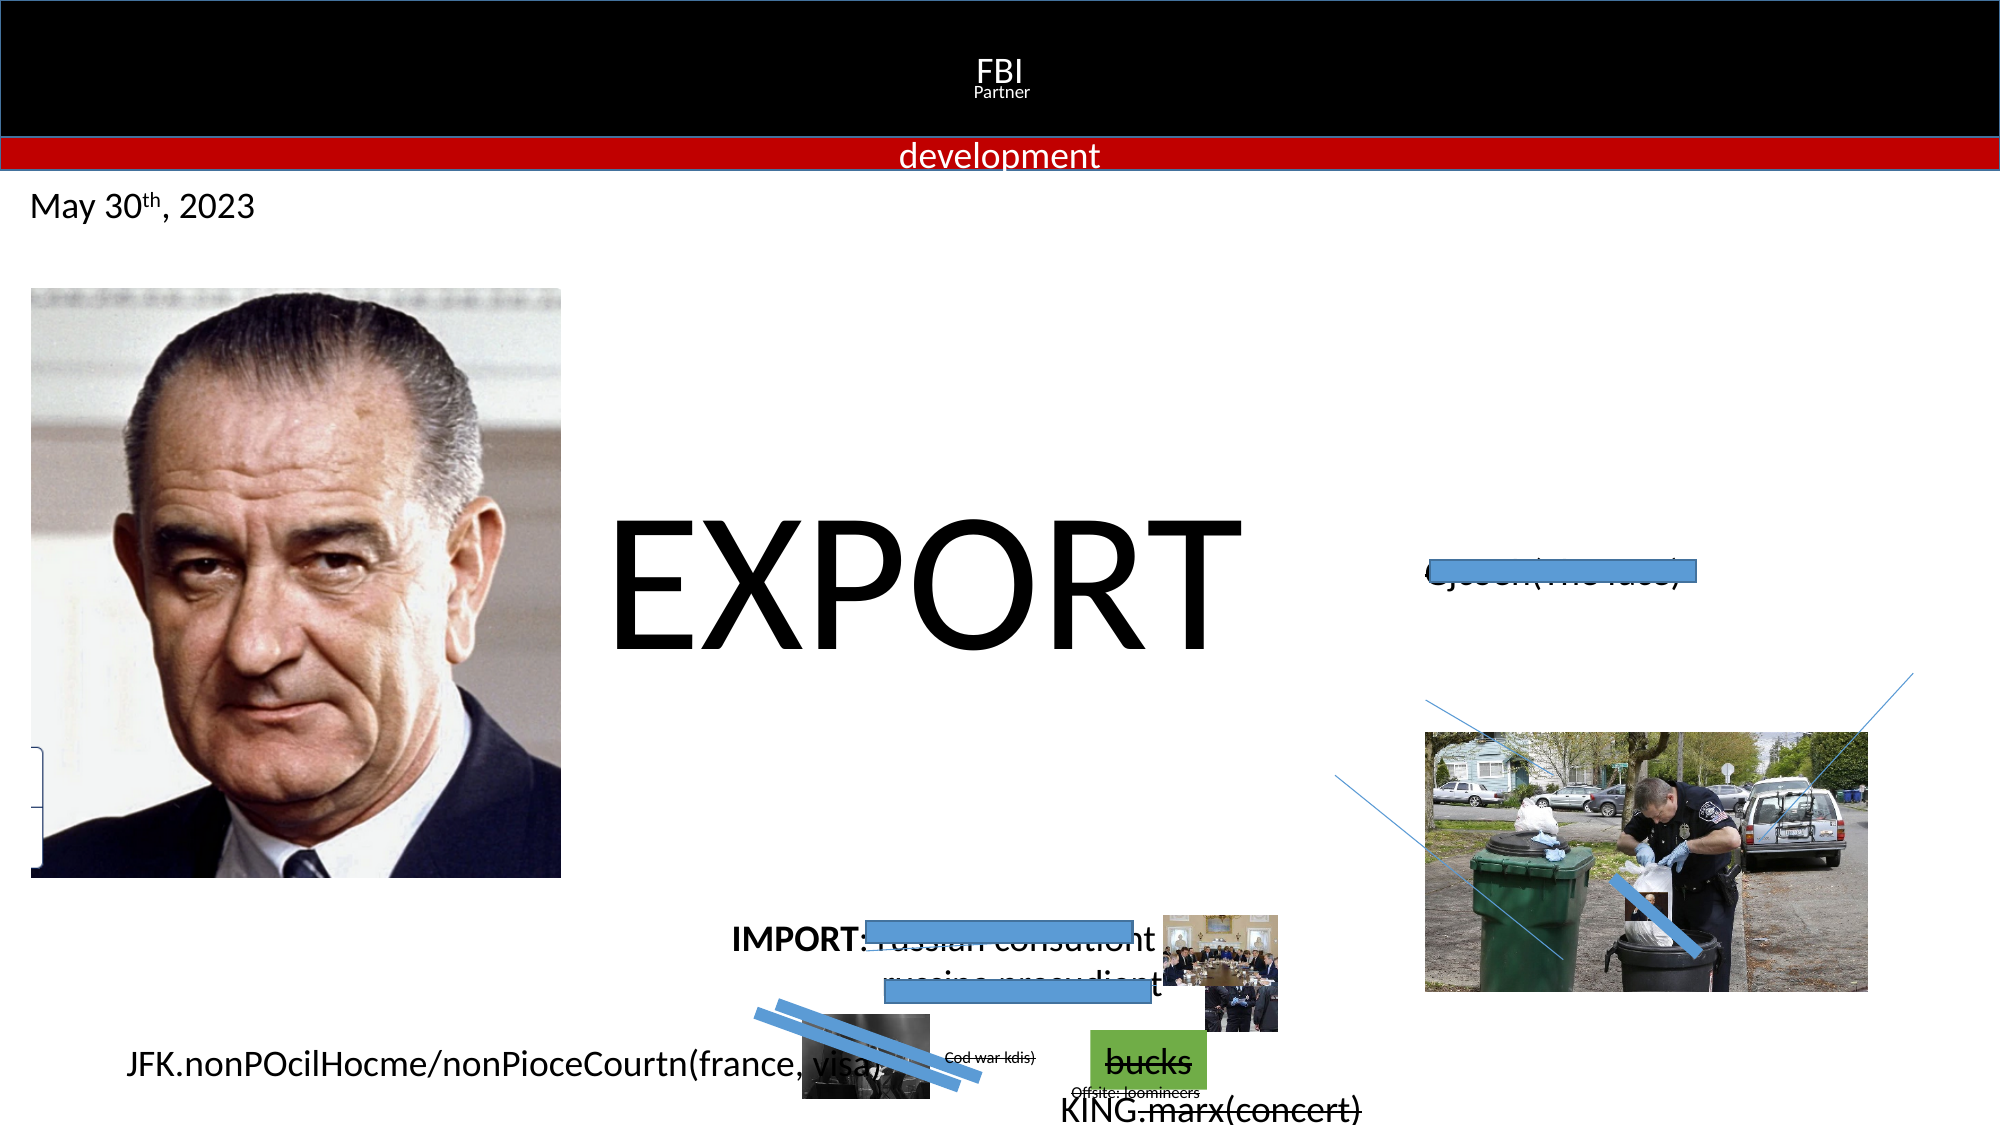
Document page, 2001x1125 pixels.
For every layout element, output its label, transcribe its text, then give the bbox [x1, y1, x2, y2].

text_box Gjcoeh(The face) [1409, 540, 1698, 601]
picture [31, 288, 561, 878]
text_box EXPORT [588, 442, 1260, 698]
text_box JFK.nonPOcilHocme/nonPioceCourtn(france, visa) [111, 1031, 802, 1092]
text_box [865, 920, 1134, 944]
text_box [1429, 559, 1697, 583]
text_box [866, 935, 1133, 951]
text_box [1758, 673, 1914, 842]
text_box Partner [959, 72, 1221, 110]
text_box development [0, 136, 2000, 171]
picture [1425, 732, 1868, 992]
text_box bucks [1090, 1030, 1207, 1074]
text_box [776, 1004, 981, 1078]
picture [1163, 915, 1278, 1032]
text_box IMPORT: russian consutiont russina presudient [716, 906, 1178, 1012]
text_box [1425, 699, 1554, 776]
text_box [755, 1012, 960, 1087]
picture [802, 1087, 930, 1099]
text_box [884, 979, 1152, 1004]
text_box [1334, 775, 1564, 960]
text_box FBI [0, 0, 2000, 136]
text_box KING.marx(concert) [1045, 1077, 1377, 1125]
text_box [1612, 877, 1699, 955]
text_box Cod war kdis) [981, 1039, 1051, 1075]
text_box May 30th, 2023 [14, 173, 270, 234]
